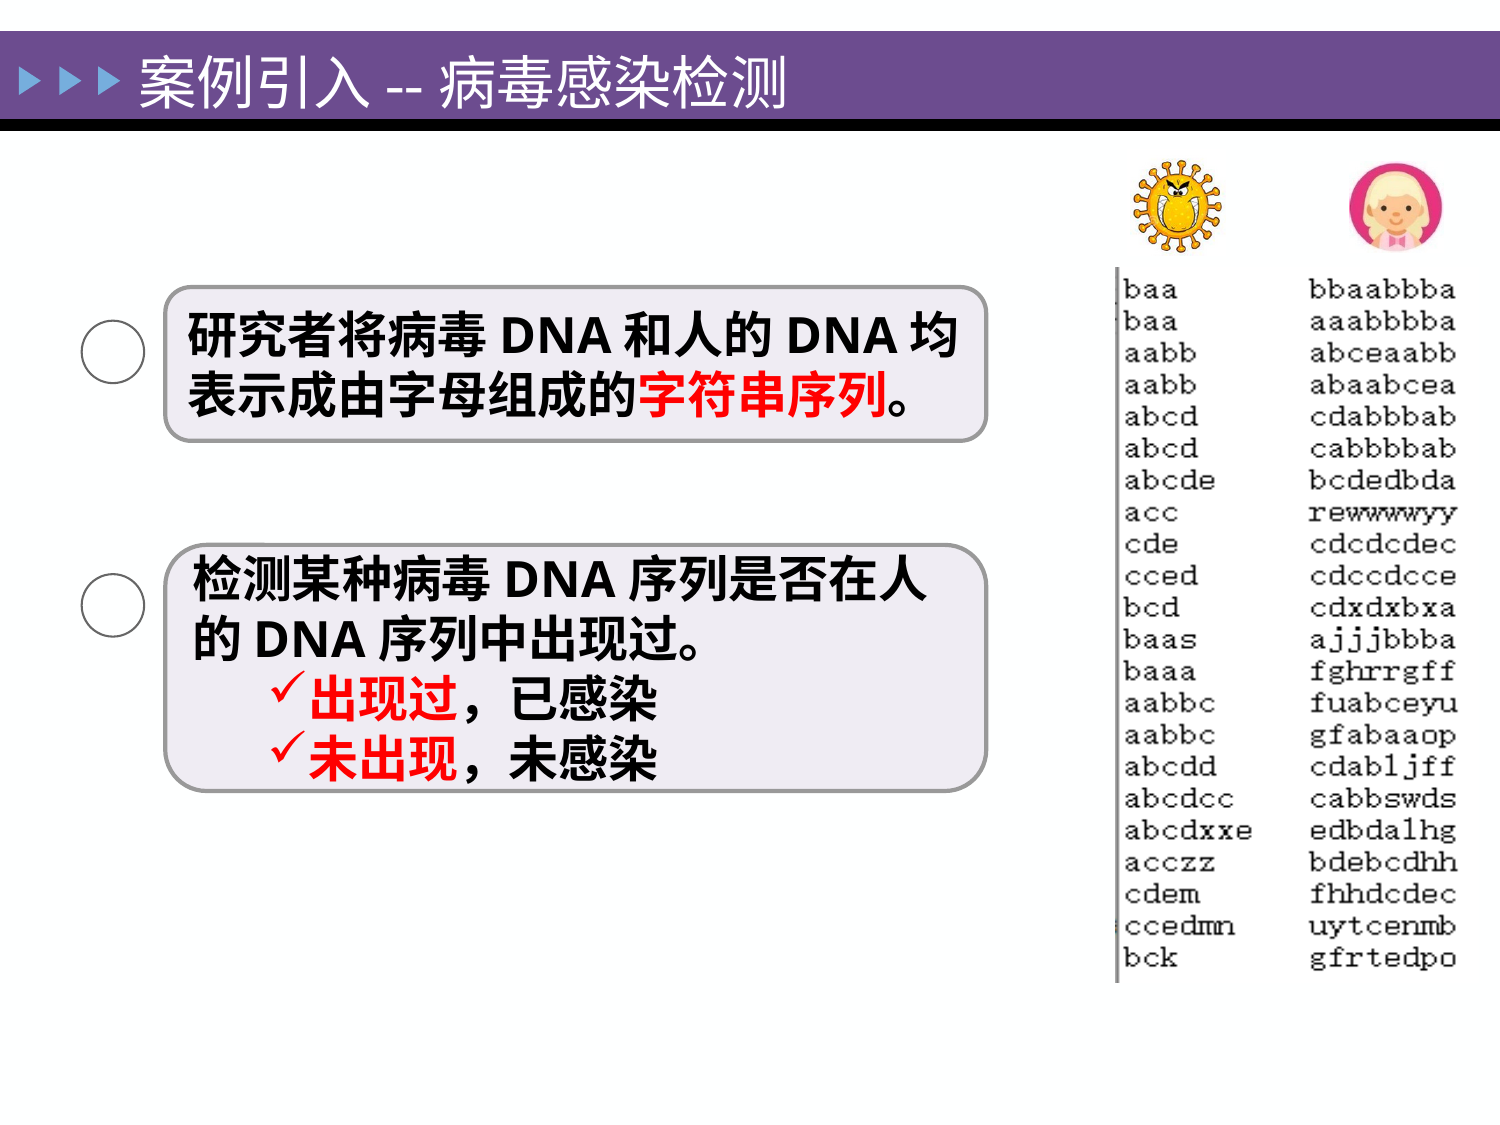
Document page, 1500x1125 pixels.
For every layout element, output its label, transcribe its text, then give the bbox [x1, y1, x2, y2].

text_box 检测某种病毒DNA序列是否在人的DNA序列中出现过。 出现过，已感染 未出现，未感染 [163, 542, 989, 794]
picture [1115, 266, 1480, 984]
picture [1126, 149, 1226, 256]
picture [1349, 161, 1444, 254]
text_box 案例引入--病毒感染检测 [123, 31, 934, 131]
text_box 研究者将病毒DNA和人的DNA均表示成由字母组成的字符串序列。 [163, 284, 989, 443]
text_box [79, 318, 147, 386]
text_box [79, 572, 147, 639]
